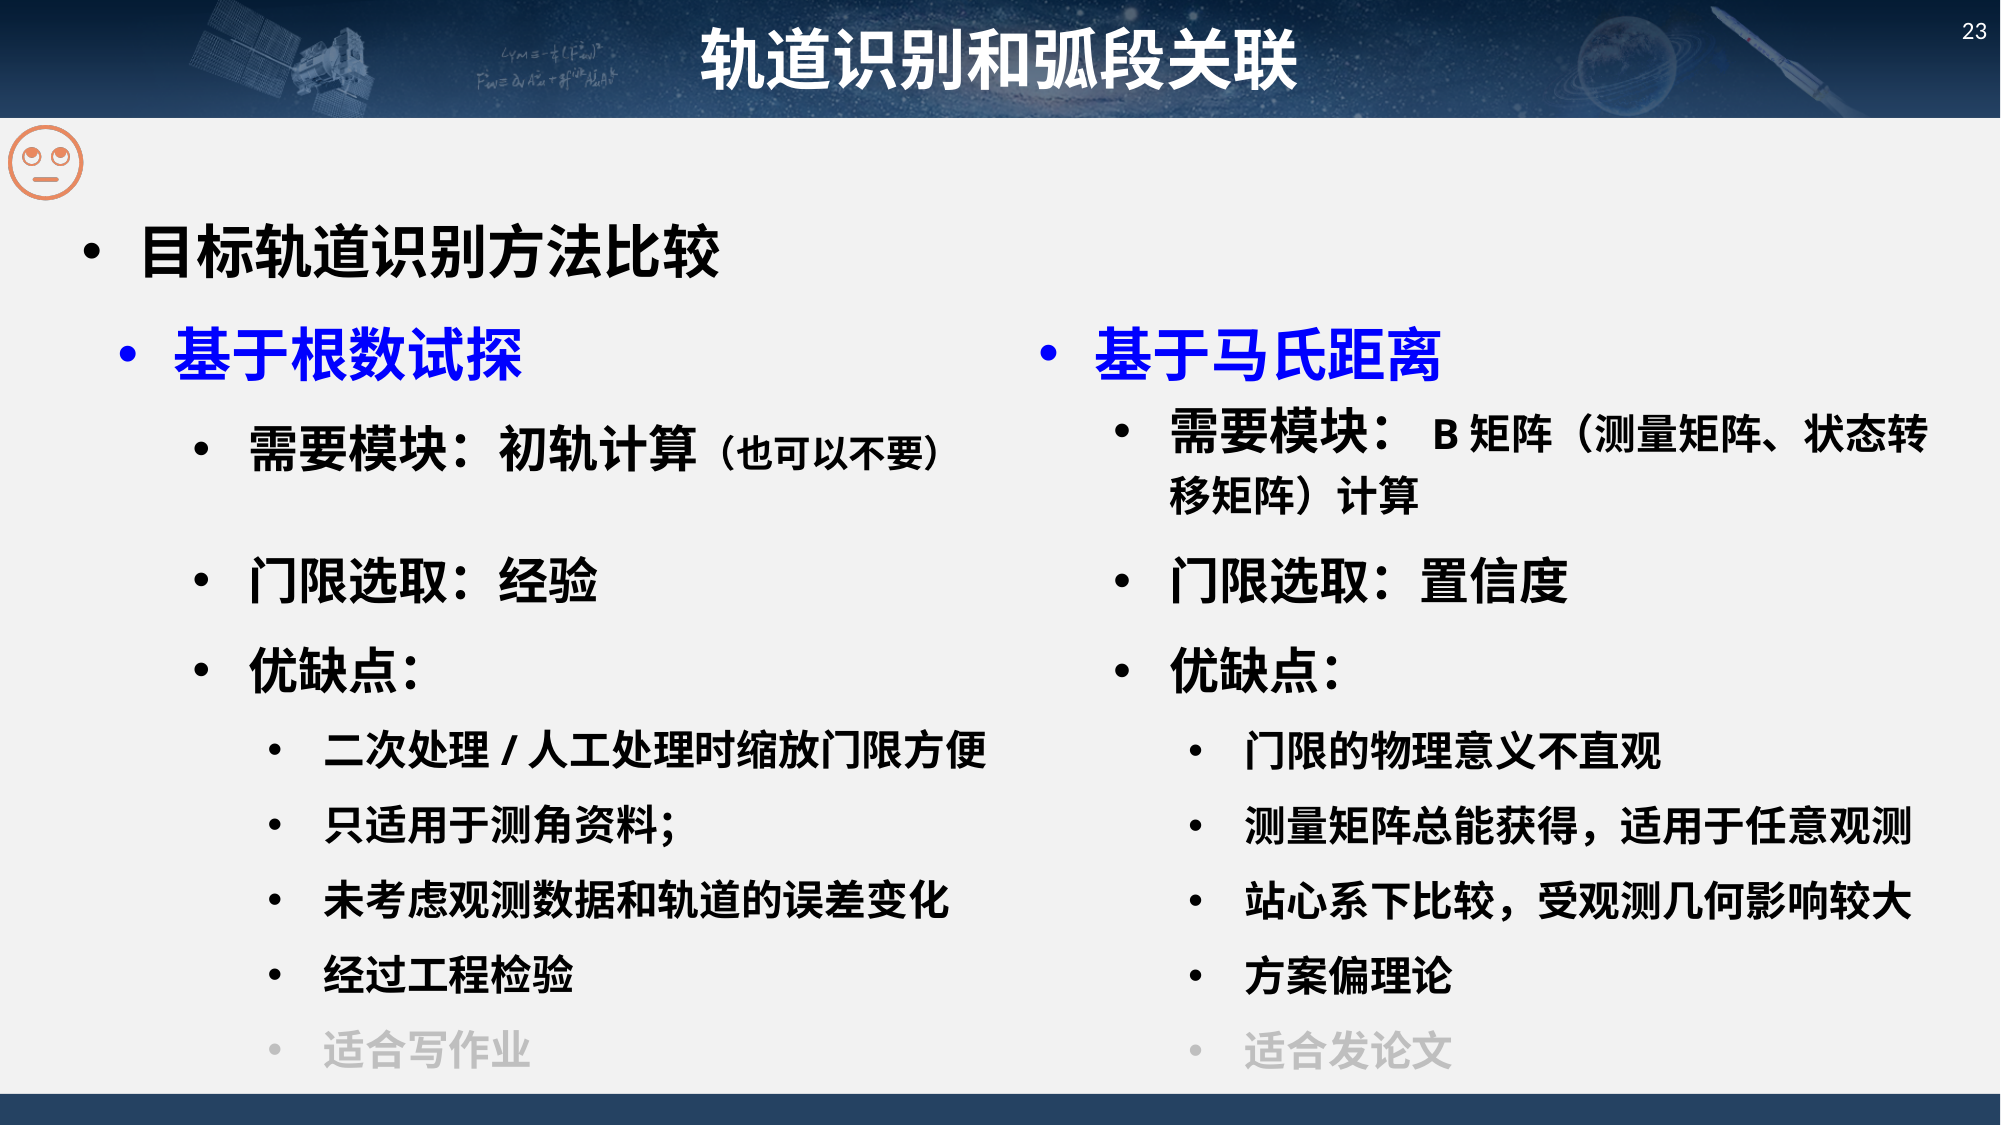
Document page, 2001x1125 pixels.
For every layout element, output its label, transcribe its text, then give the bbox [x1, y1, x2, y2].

text_box 基于马氏距离 需要模块：B矩阵（测量矩阵、状态转移矩阵）计算 门限选取：置信度 优缺点： 门限的物理意义不直观 测量矩阵总能获得，适用于任意观测 站心系下比较，受观测几何影响较大 方案偏理论 适合发论文 [948, 275, 1952, 1083]
text_box 目标轨道识别方法比较 [66, 172, 1933, 293]
text_box 基于根数试探 需要模块：初轨计算（也可以不要） 门限选取：经验 优缺点： 二次处理/人工处理时缩放门限方便 只适用于测角资料； 未考虑观测数据和轨道的误差变化 经过工程检验 适合写作业 [27, 275, 1031, 1082]
picture [0, 0, 2001, 210]
text_box 轨道识别和弧段关联 [0, 0, 2000, 117]
